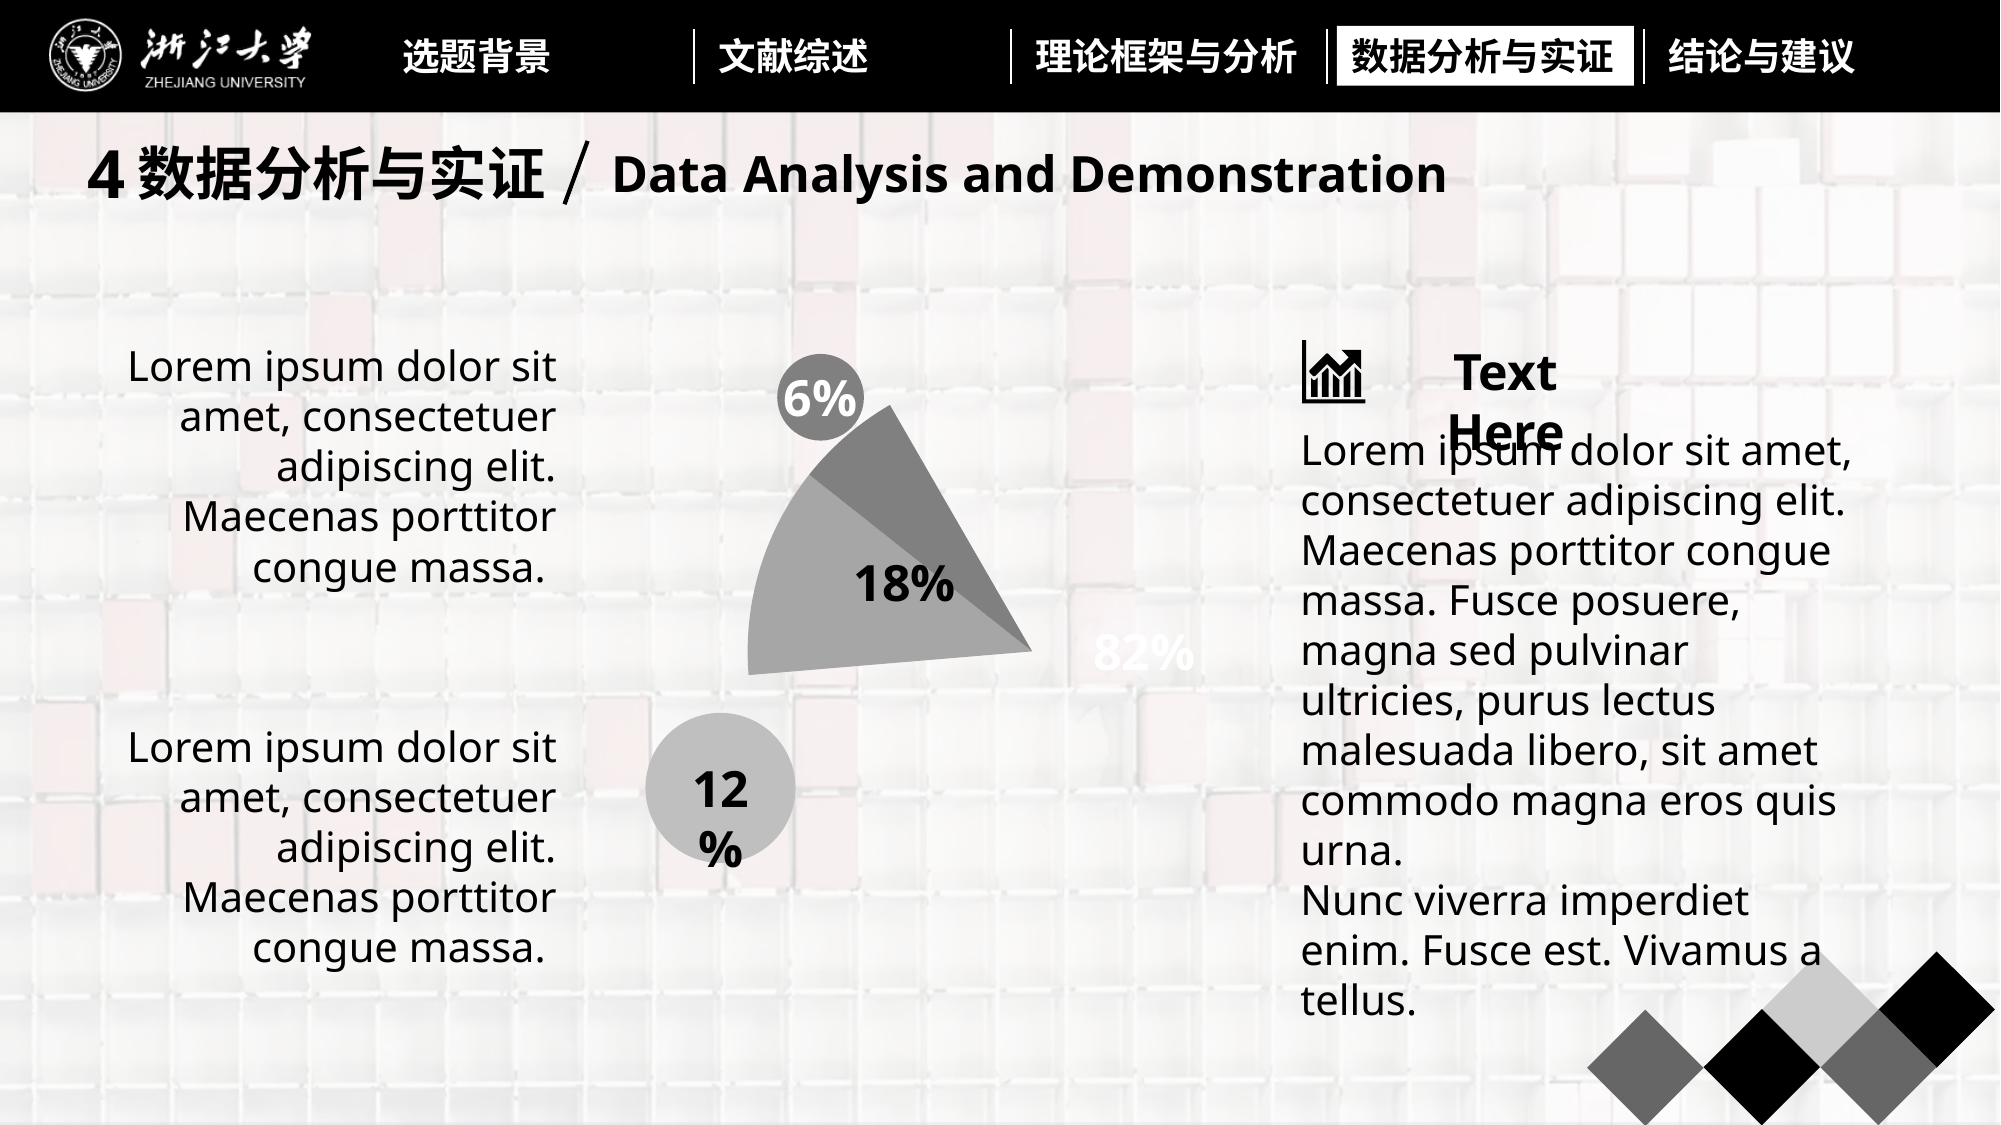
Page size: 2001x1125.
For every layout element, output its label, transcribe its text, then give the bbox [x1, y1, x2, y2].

text_box Lorem ipsum dolor sit amet, consectetuer adipiscing elit. Maecenas porttitor congue massa. [101, 712, 572, 978]
text_box Lorem ipsum dolor sit amet, consectetuer adipiscing elit. Maecenas porttitor congue massa. [101, 332, 572, 598]
text_box 数据分析与实证 [1336, 25, 1634, 86]
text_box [1604, 968, 1978, 1109]
text_box 选题背景 [387, 25, 685, 86]
text_box 结论与建议 [1653, 25, 1951, 86]
picture [49, 16, 323, 96]
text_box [1285, 333, 1879, 887]
text_box [0, 0, 2000, 113]
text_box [645, 712, 796, 863]
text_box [74, 124, 1486, 221]
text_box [761, 353, 880, 441]
text_box 理论框架与分析 [1020, 25, 1318, 86]
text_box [587, 354, 1477, 948]
text_box 文献综述 [703, 25, 1001, 86]
